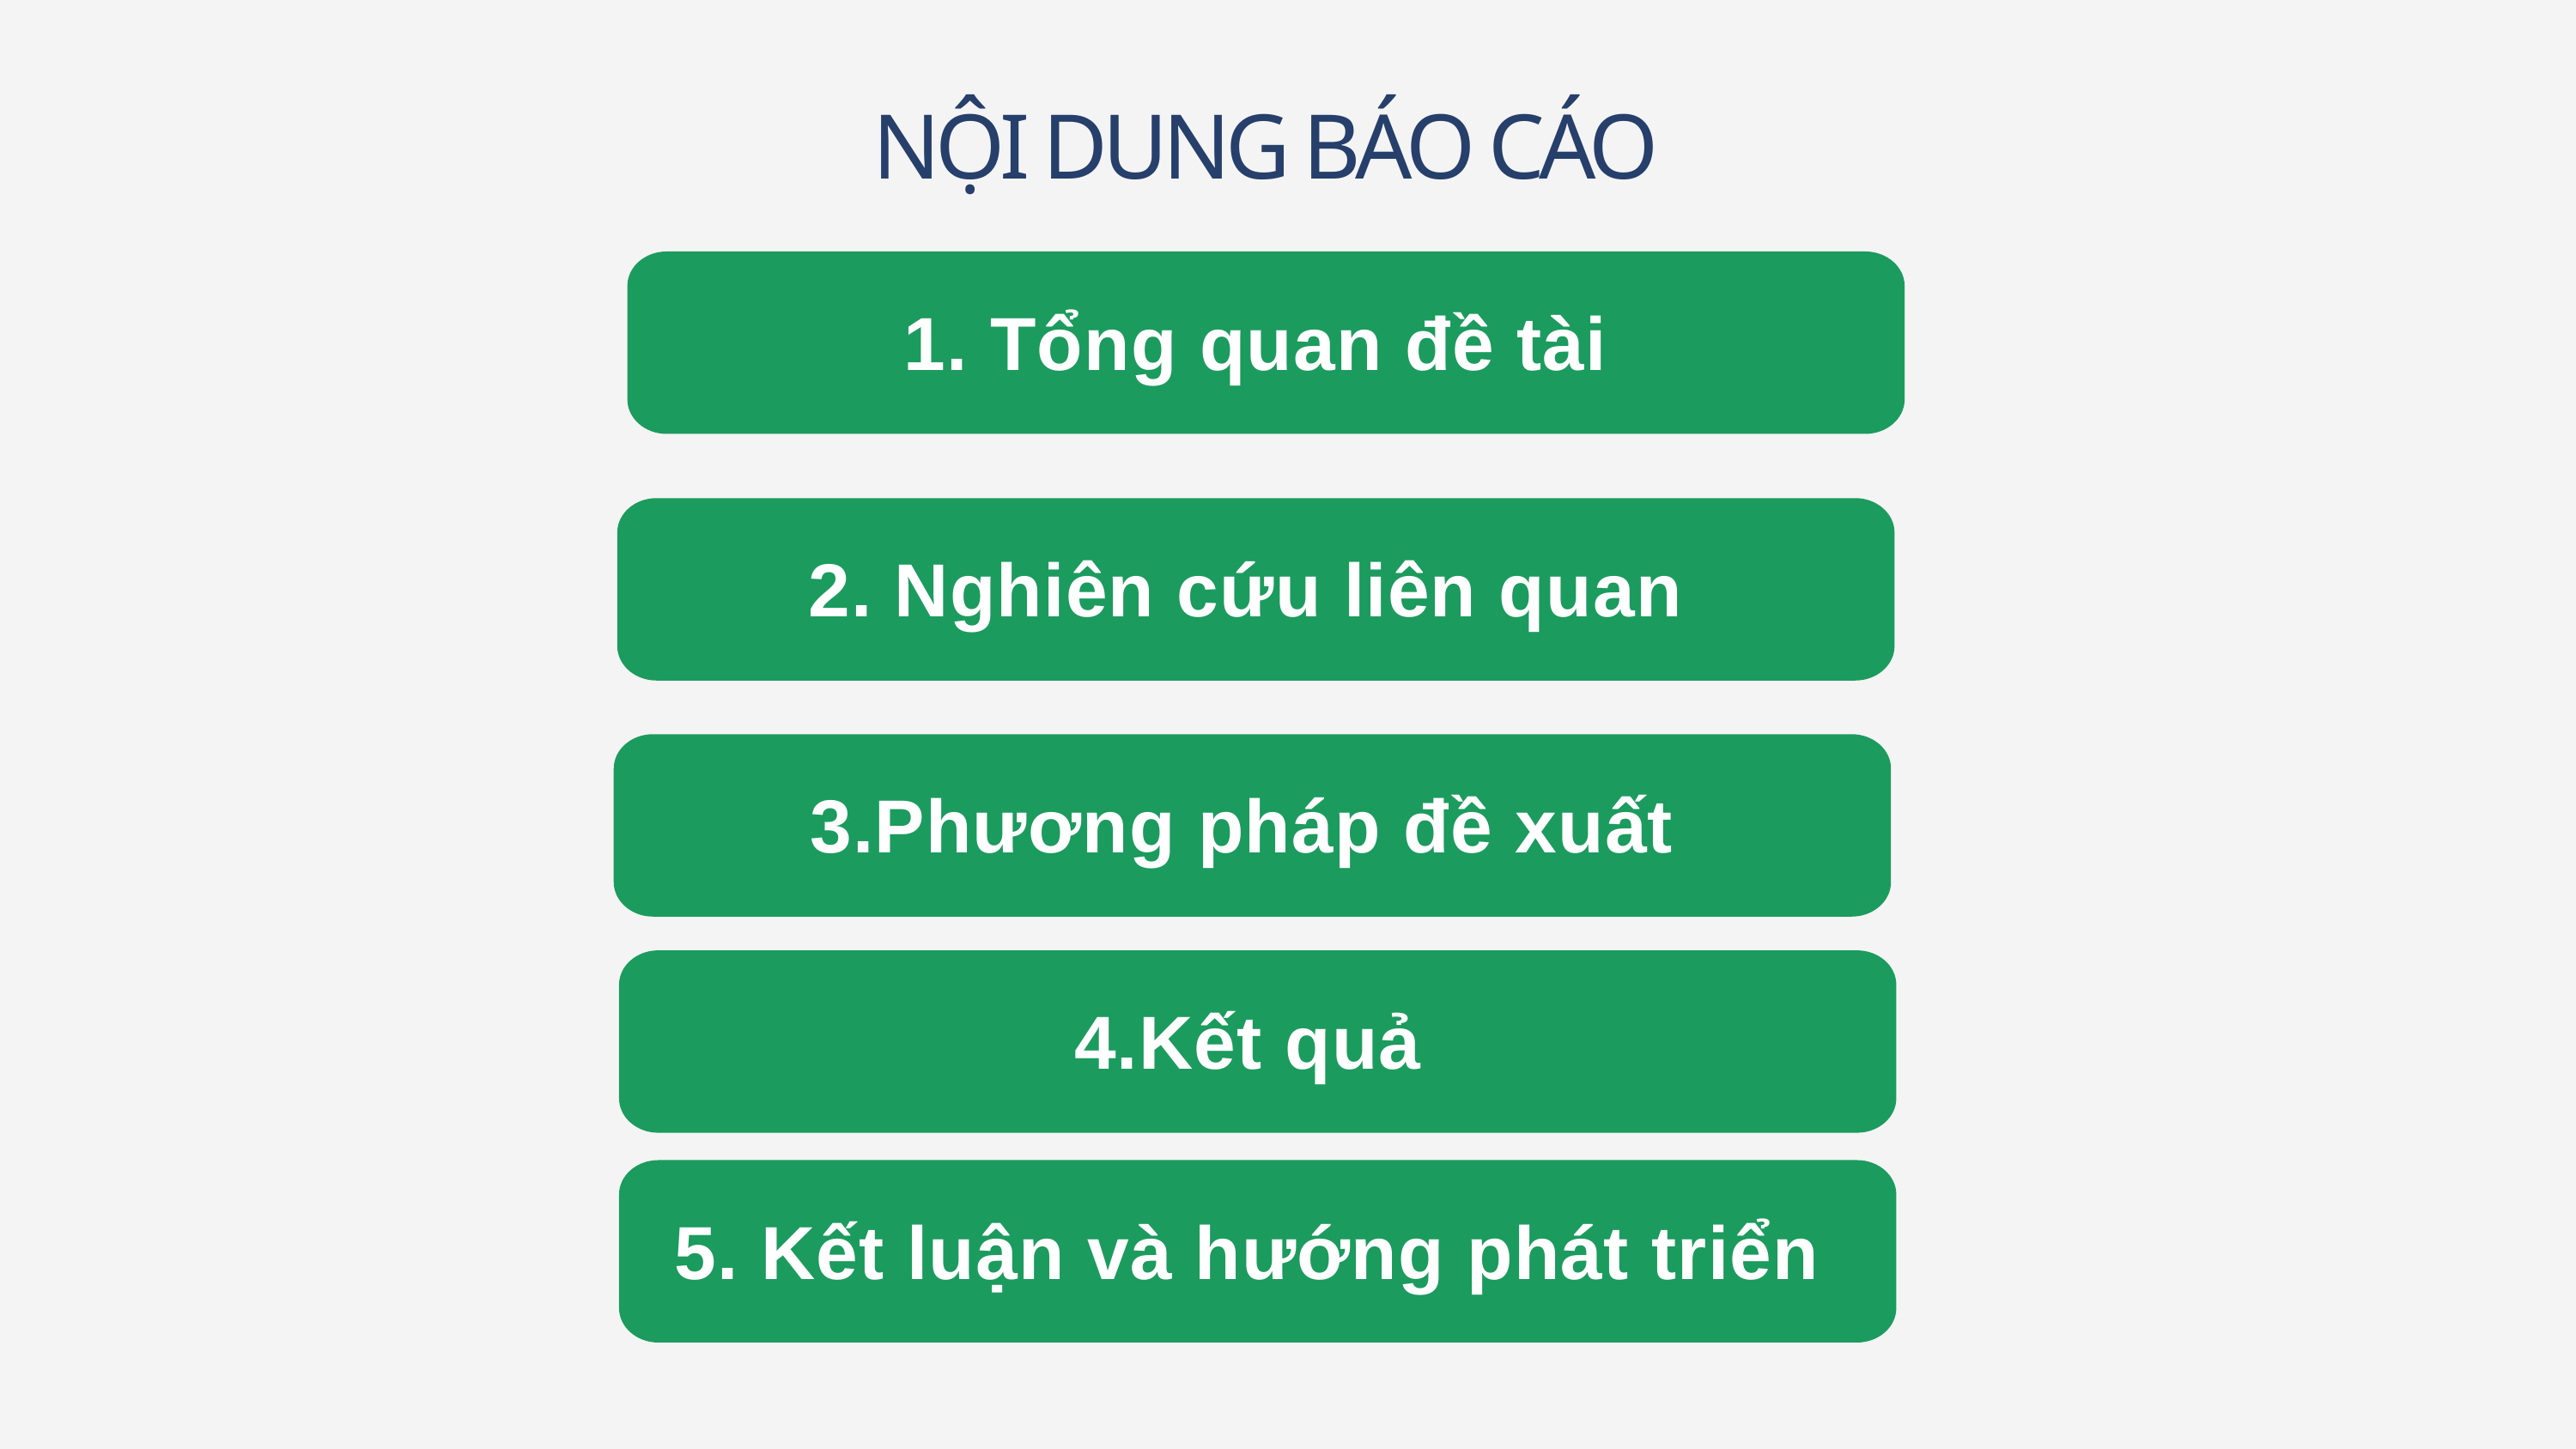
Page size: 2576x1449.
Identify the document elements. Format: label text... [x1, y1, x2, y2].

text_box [613, 734, 1892, 917]
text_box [618, 1160, 1897, 1343]
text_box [617, 498, 1895, 681]
text_box NỘI DUNG BÁO CÁO [278, 109, 2254, 197]
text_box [627, 251, 1905, 434]
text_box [618, 949, 1897, 1133]
